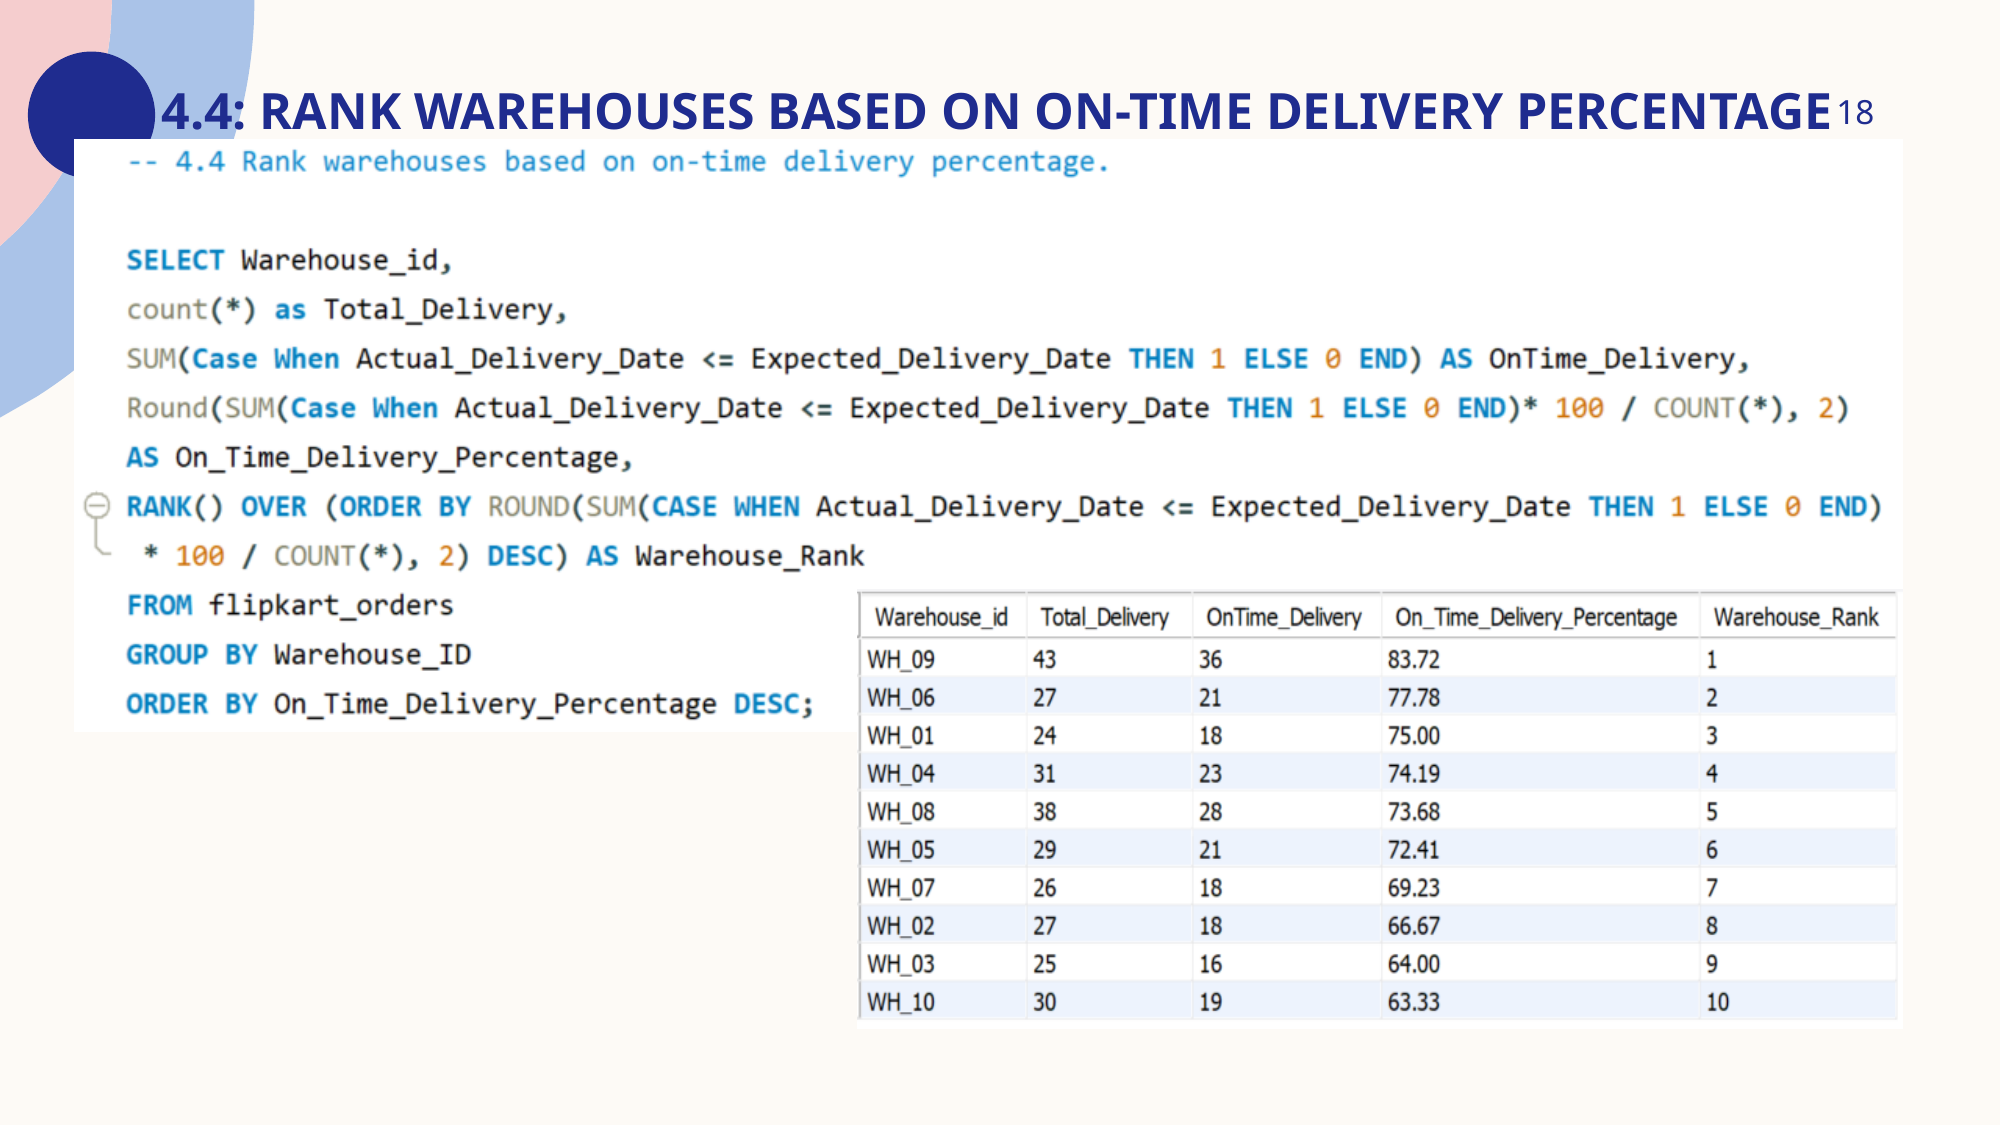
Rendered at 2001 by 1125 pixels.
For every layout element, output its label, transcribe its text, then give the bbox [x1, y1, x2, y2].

title 4.4: Rank warehouses based on on-time delivery percentage [146, 23, 1852, 139]
picture [74, 139, 1903, 1029]
slide_number 18 [1699, 75, 1875, 139]
